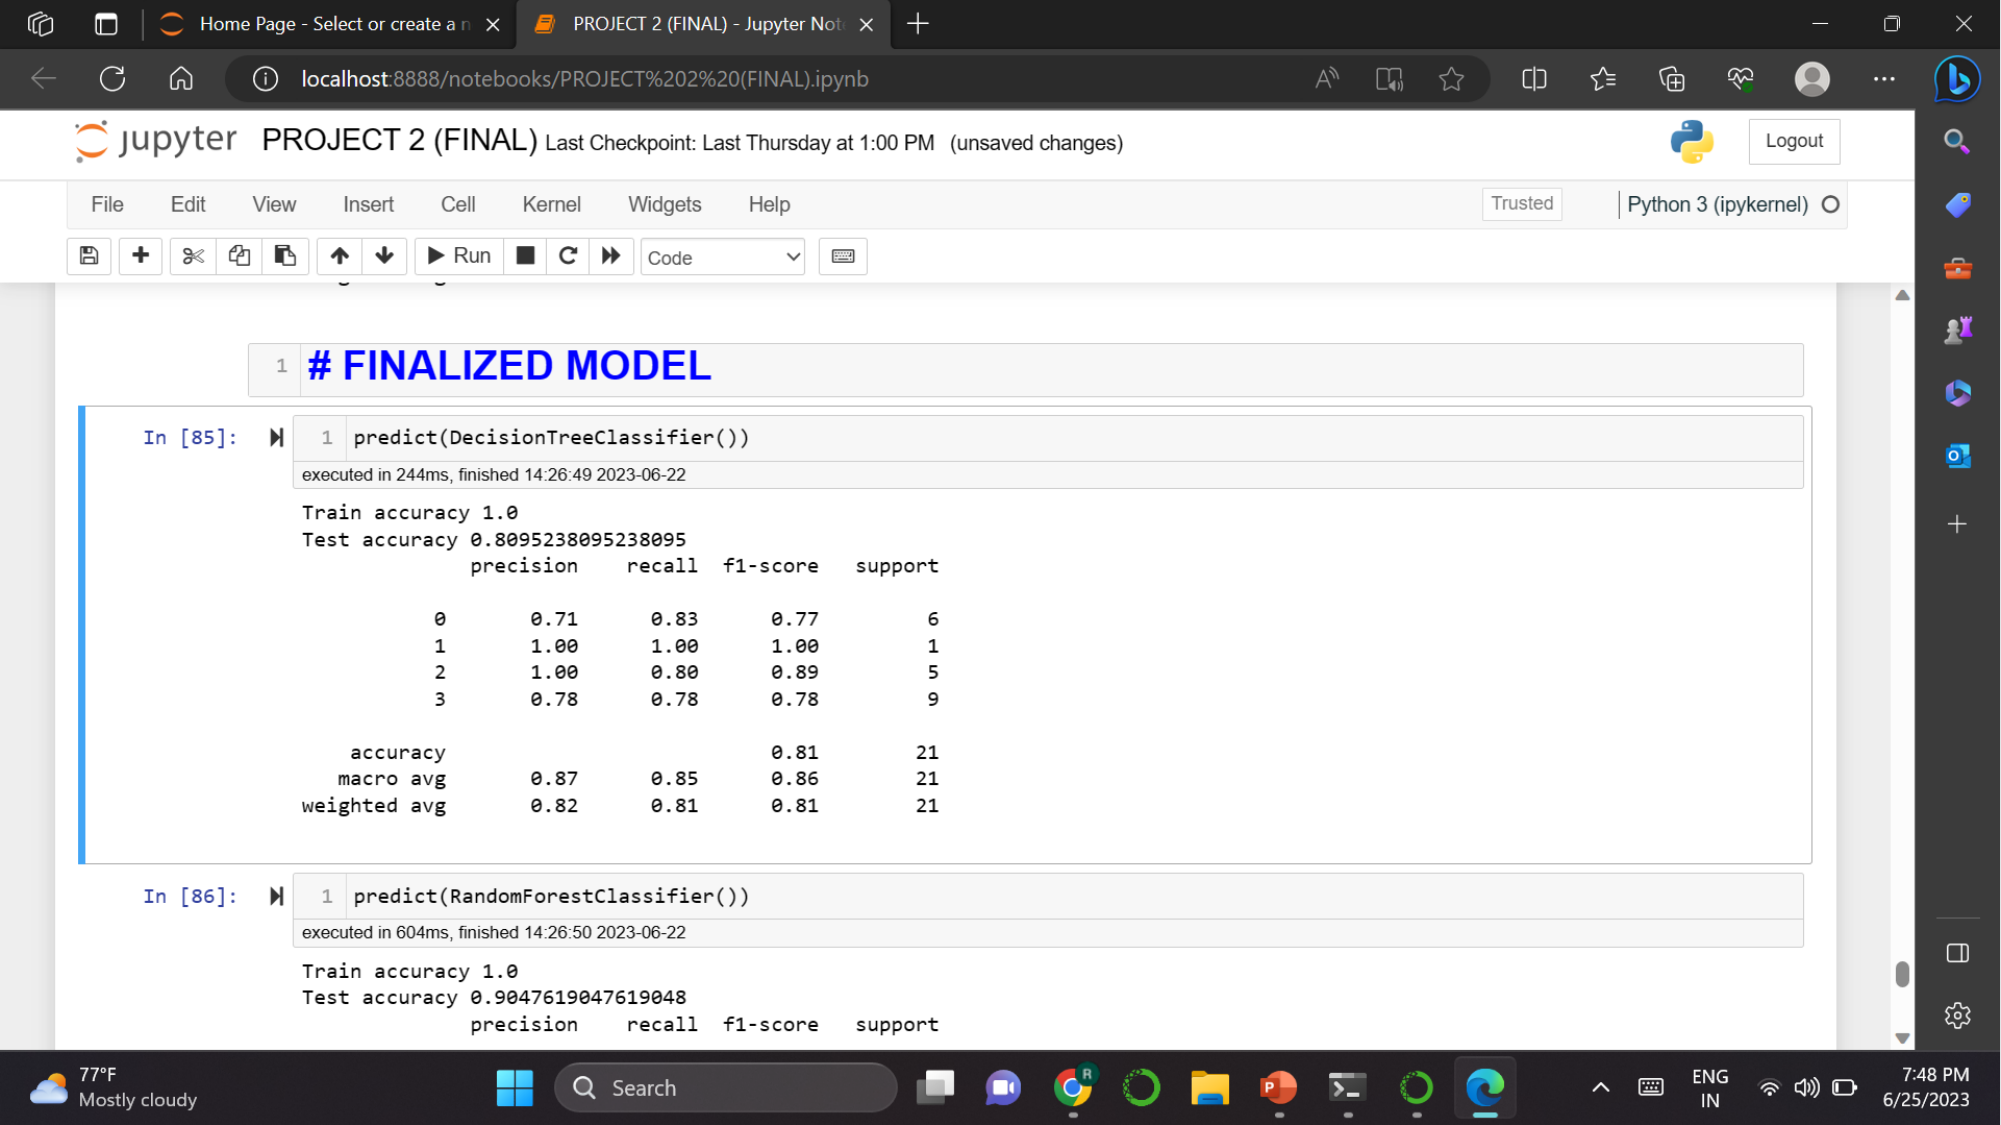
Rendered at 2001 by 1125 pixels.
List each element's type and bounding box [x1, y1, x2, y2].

list [0, 0, 2000, 1125]
